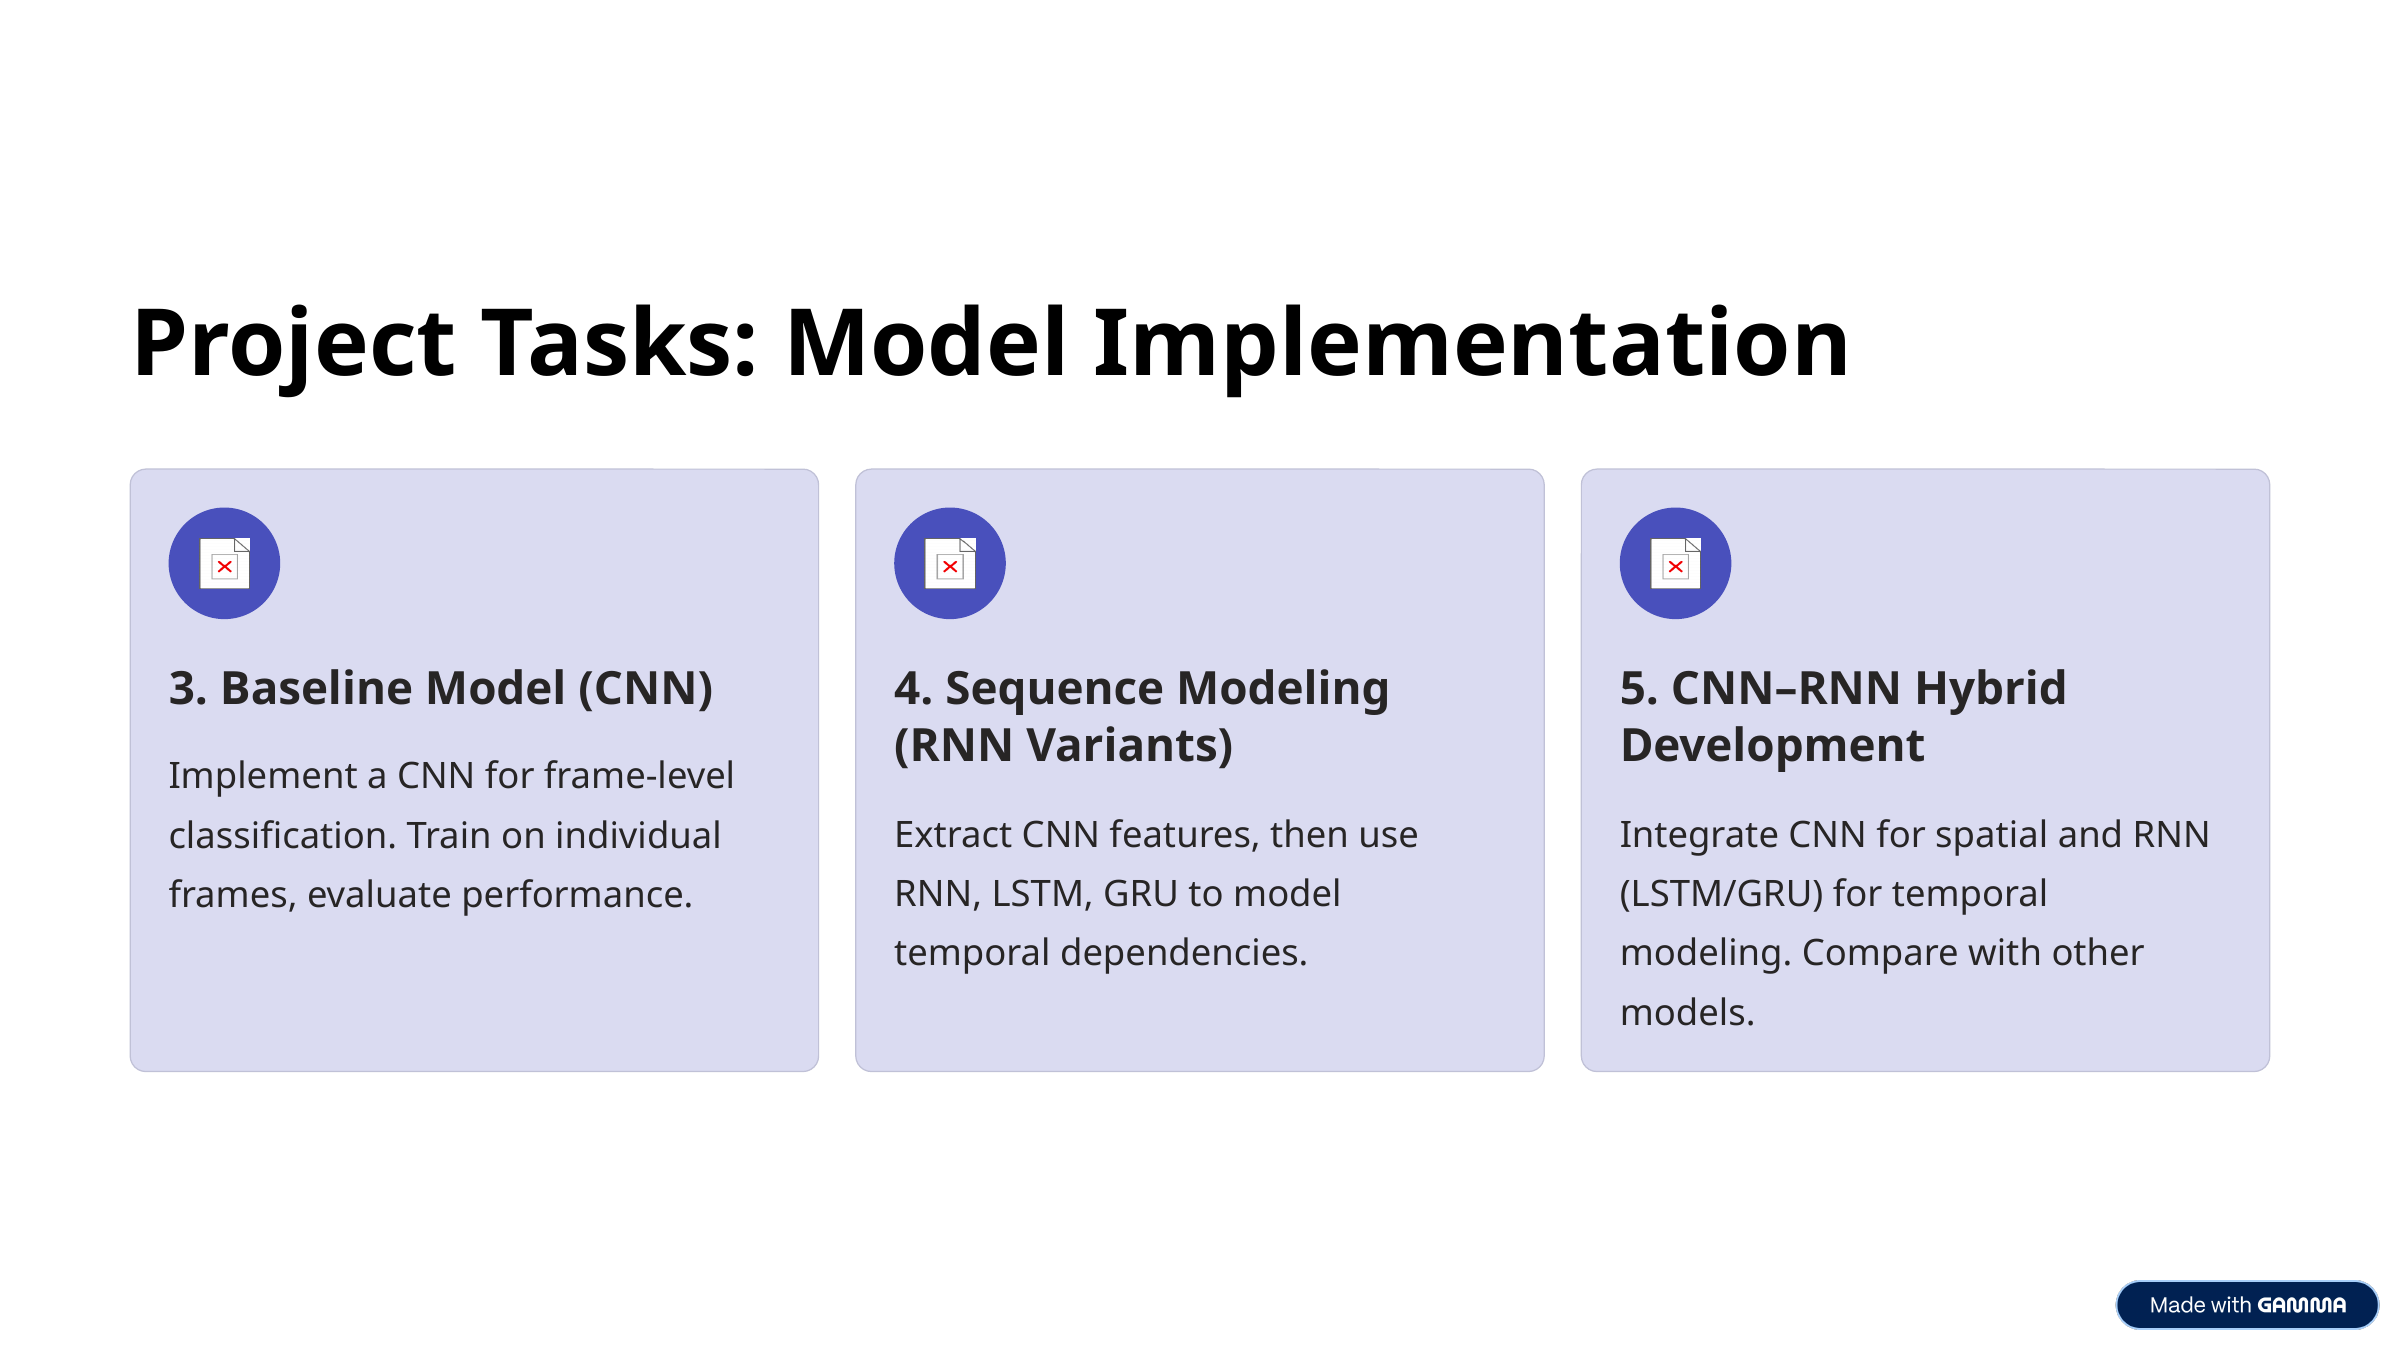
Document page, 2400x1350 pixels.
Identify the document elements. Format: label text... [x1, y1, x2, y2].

text_box Extract CNN features, then use RNN, LSTM, GRU to model temporal dependencies. [894, 794, 1506, 974]
text_box 4. Sequence Modeling (RNN Variants) [894, 656, 1506, 773]
picture [199, 538, 250, 589]
text_box [1619, 507, 1732, 620]
picture [1650, 538, 1701, 589]
picture [2106, 1271, 2389, 1339]
text_box 3. Baseline Model (CNN) [168, 656, 721, 715]
picture [924, 538, 976, 589]
text_box [130, 469, 819, 1072]
text_box Implement a CNN for frame-level classification. Train on individual frames, evaluate performance. [168, 736, 781, 916]
text_box Integrate CNN for spatial and RNN (LSTM/GRU) for temporal modeling. Compare with other models. [1619, 794, 2232, 1033]
text_box Project Tasks: Model Implementation [130, 278, 1812, 395]
text_box [855, 469, 1545, 1072]
text_box [1581, 469, 2270, 1072]
text_box [894, 507, 1006, 620]
text_box [168, 507, 281, 620]
text_box 5. CNN–RNN Hybrid Development [1619, 656, 2232, 773]
